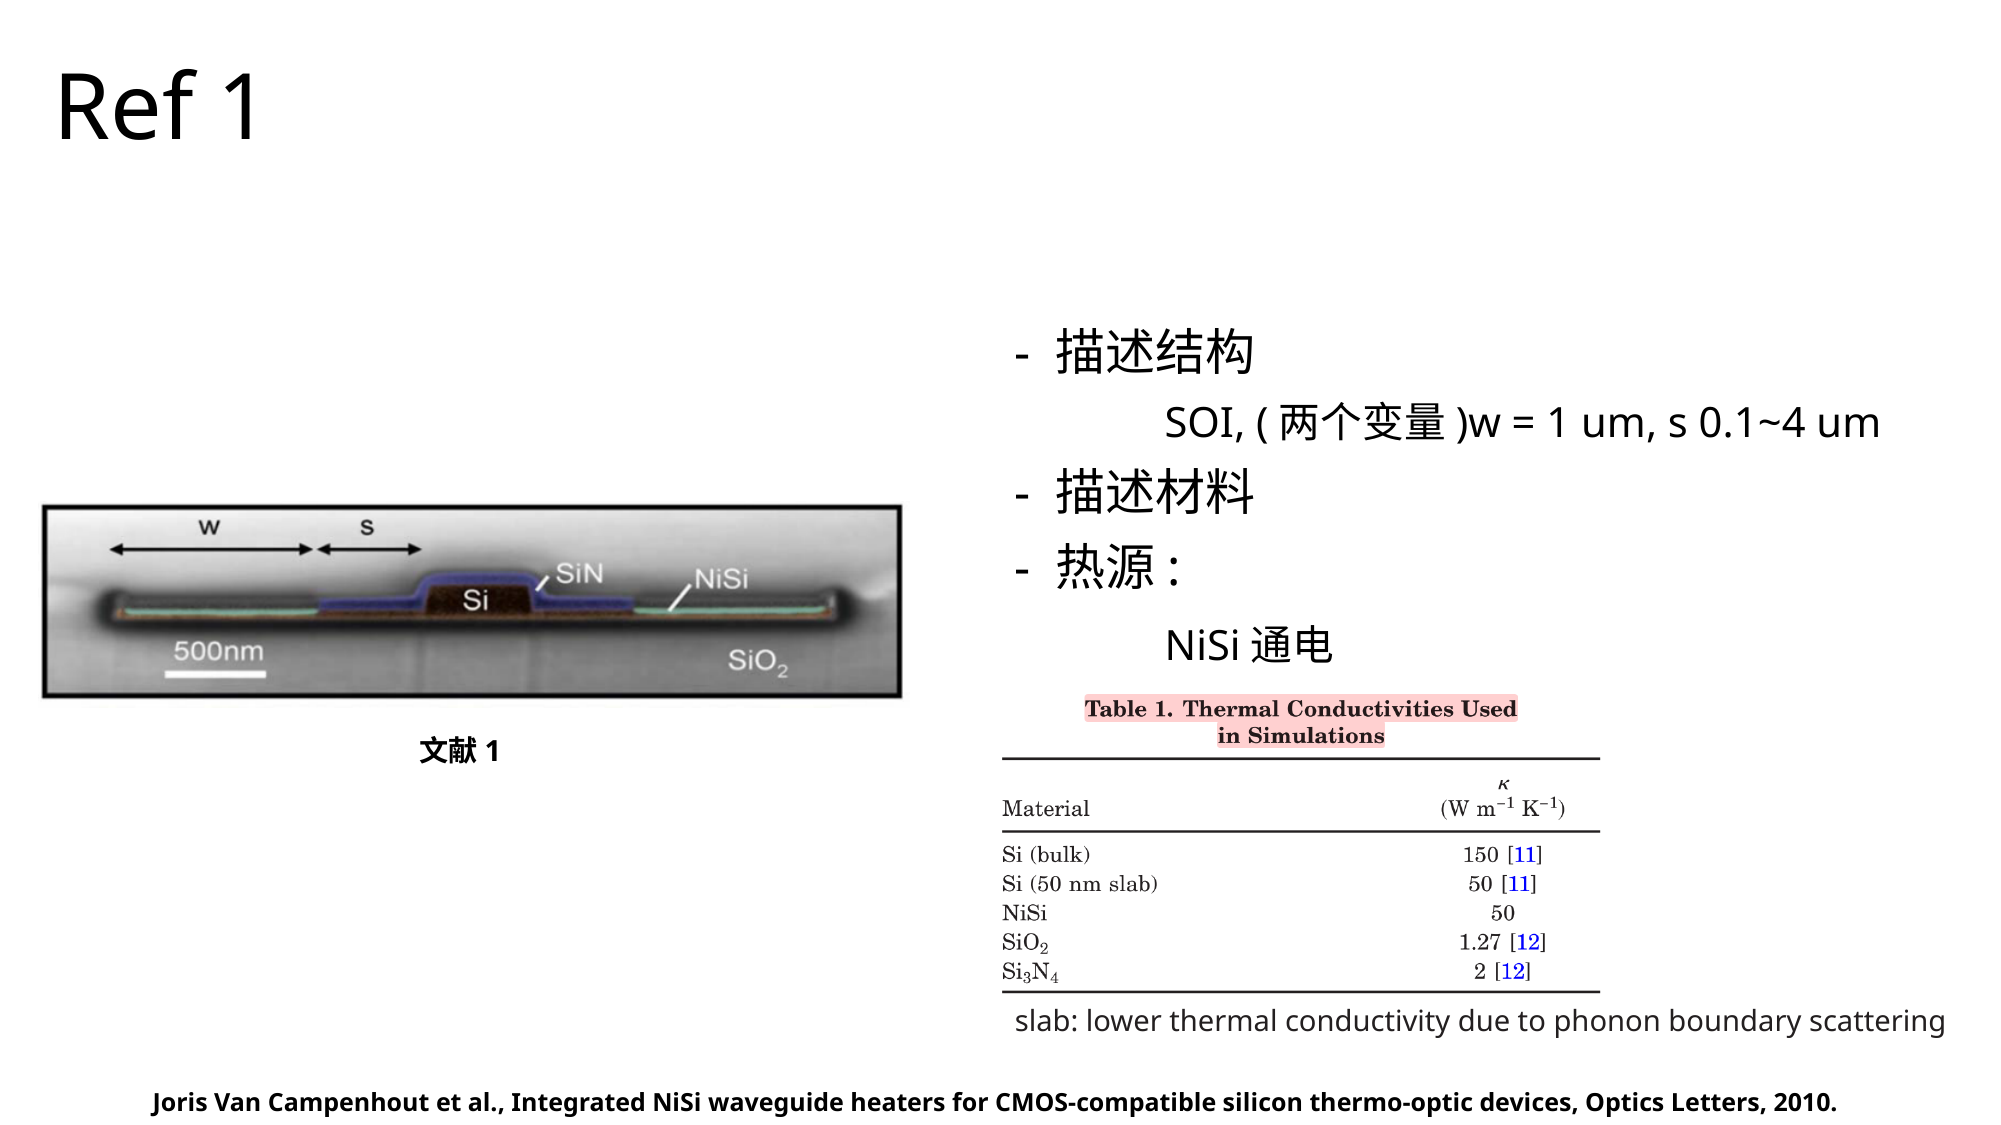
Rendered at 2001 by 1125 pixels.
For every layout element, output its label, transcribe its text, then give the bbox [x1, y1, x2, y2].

text_box slab: lower thermal conductivity due to phonon boundary scattering [999, 995, 2000, 1045]
text_box Joris Van Campenhout et al., Integrated NiSi waveguide heaters for CMOS-compatible silicon thermo-optic devices, Optics Letters, 2010. [138, 1082, 1862, 1125]
text_box 文献1 [404, 728, 517, 775]
text_box - 描述结构 SOI, (两个变量)w = 1 um, s 0.1~4 um - 描述材料 - 热源: NiSi通电 [999, 319, 2000, 679]
picture [999, 690, 1604, 999]
title Ref 1 [38, 31, 1962, 188]
picture [38, 494, 910, 708]
